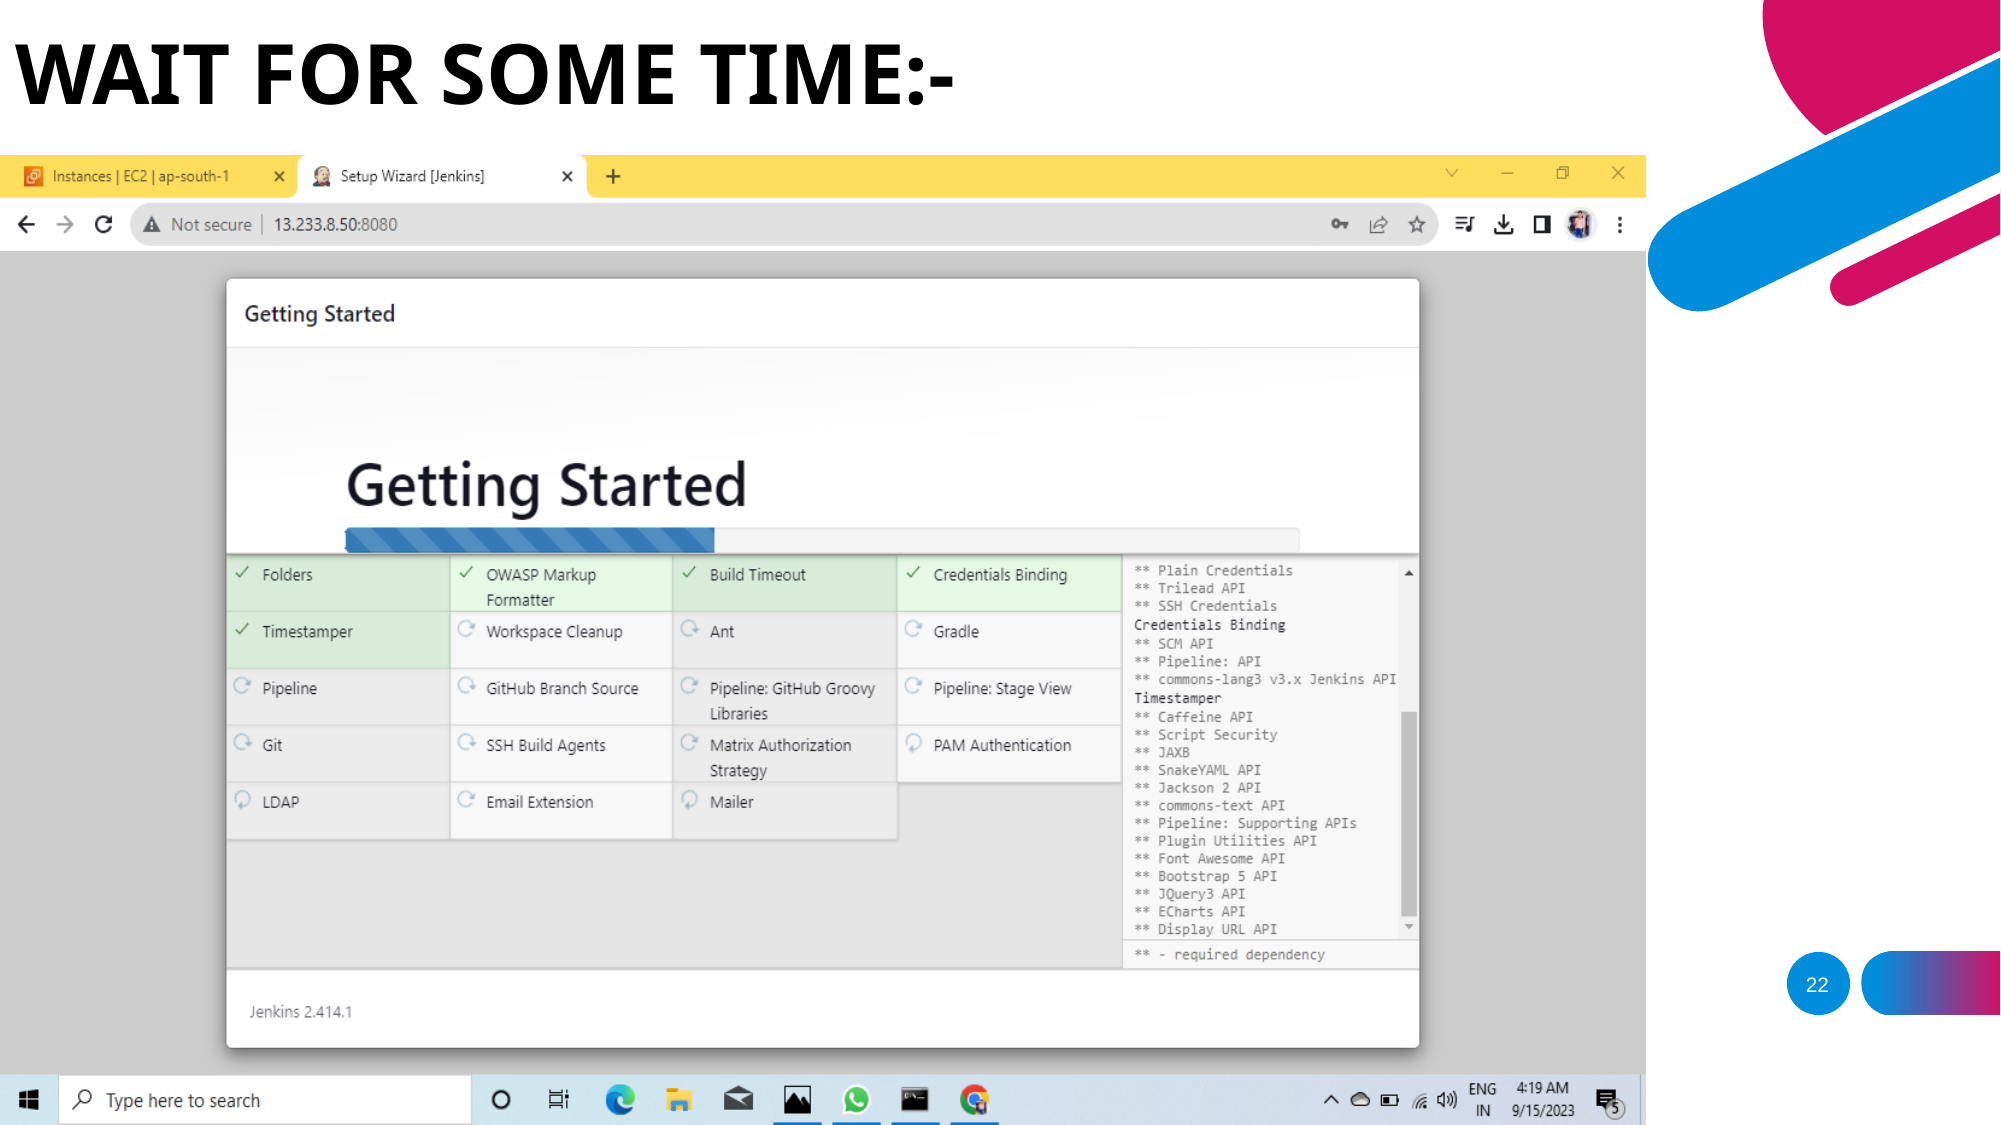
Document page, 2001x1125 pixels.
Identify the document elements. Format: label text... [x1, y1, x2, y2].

picture [0, 154, 1646, 1125]
slide_number 22 [1772, 954, 1863, 1015]
title WAIT FOR SOME TIME:- [0, 0, 1485, 154]
